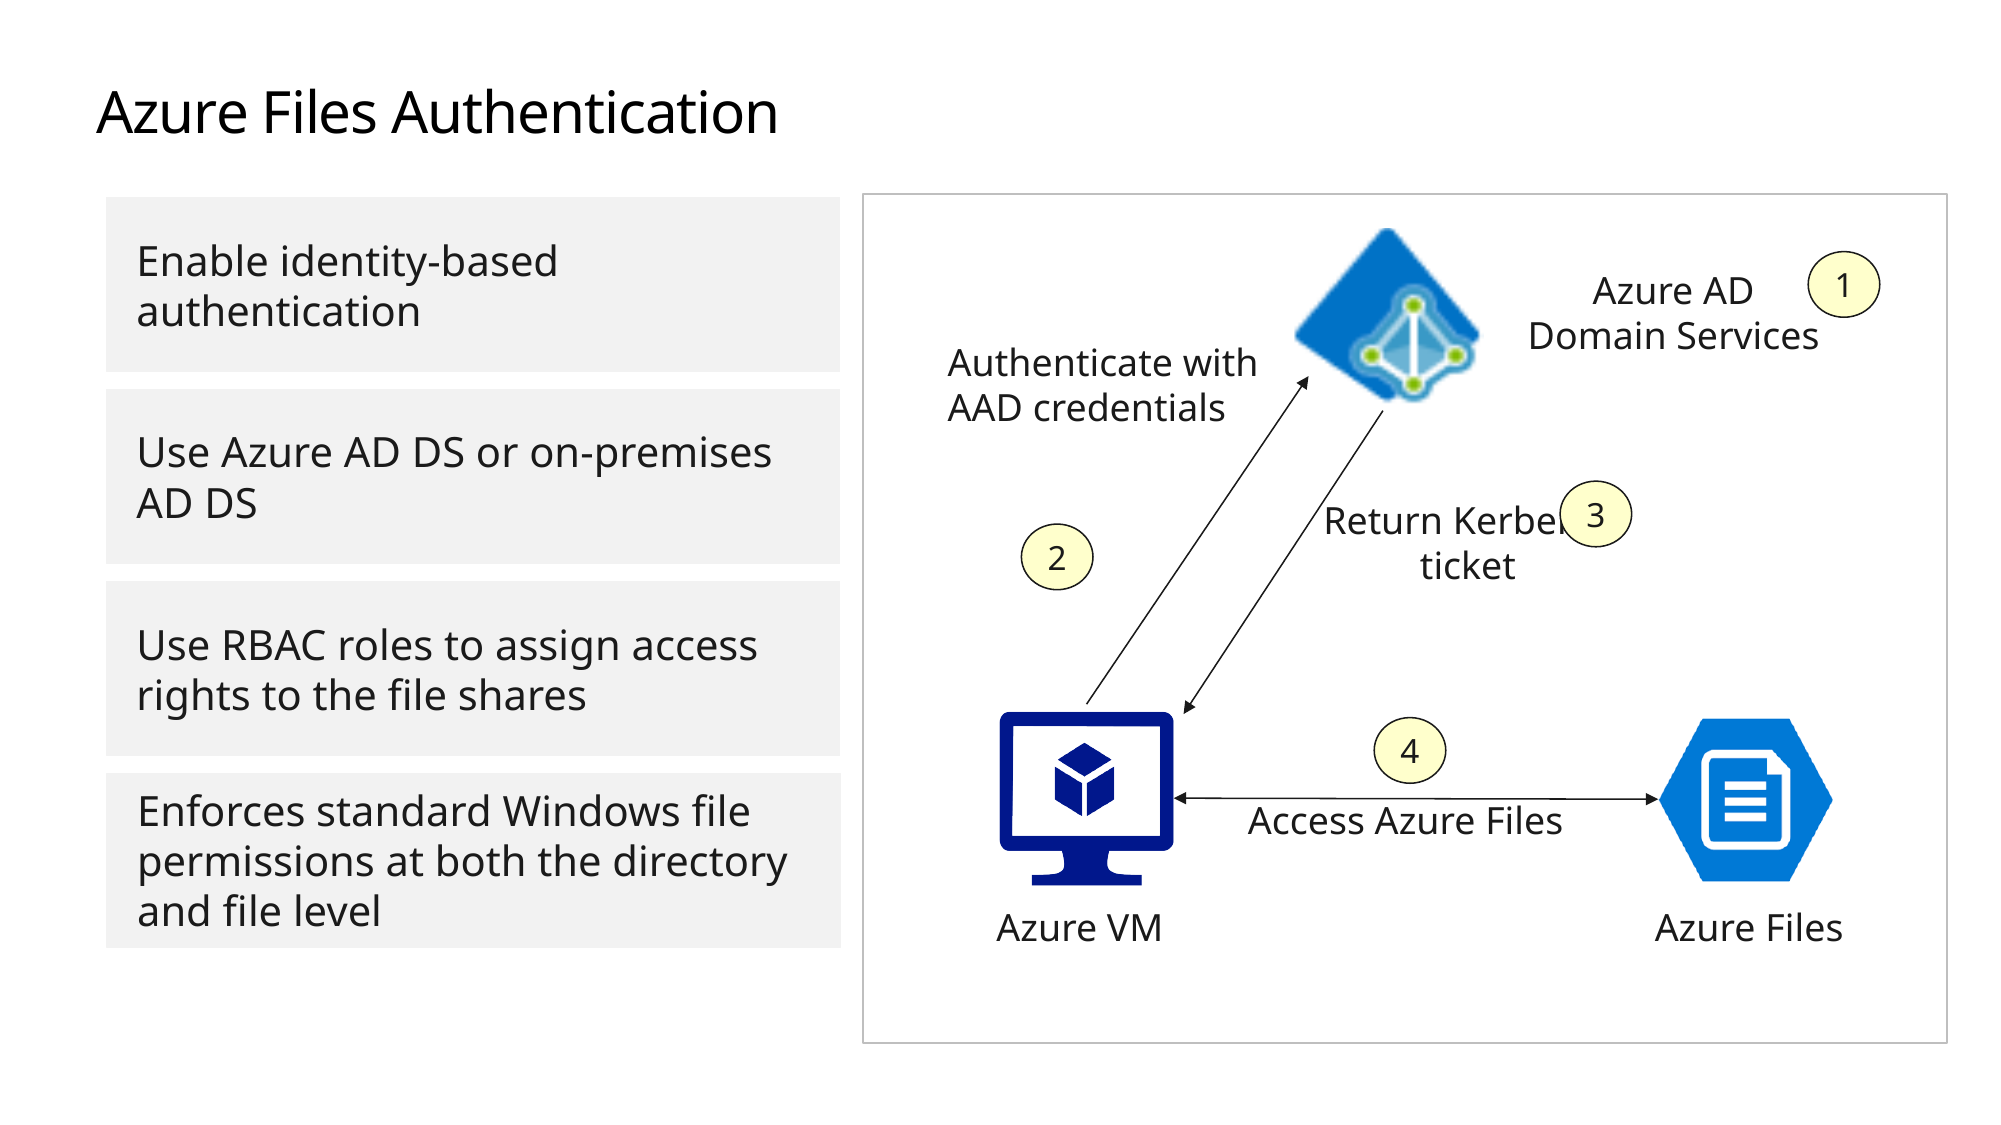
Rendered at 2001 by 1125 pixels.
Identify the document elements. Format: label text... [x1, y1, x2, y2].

text_box Enable identity-based authentication [106, 197, 840, 372]
text_box Enforces standard Windows file permissions at both the directory and file level [107, 773, 841, 948]
text_box Use RBAC roles to assign access rights to the file shares [106, 581, 840, 756]
text_box Use Azure AD DS or on-premises AD DS [106, 389, 840, 564]
text_box [862, 193, 1948, 1044]
title Azure Files Authentication [96, 75, 1904, 146]
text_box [932, 228, 1880, 962]
